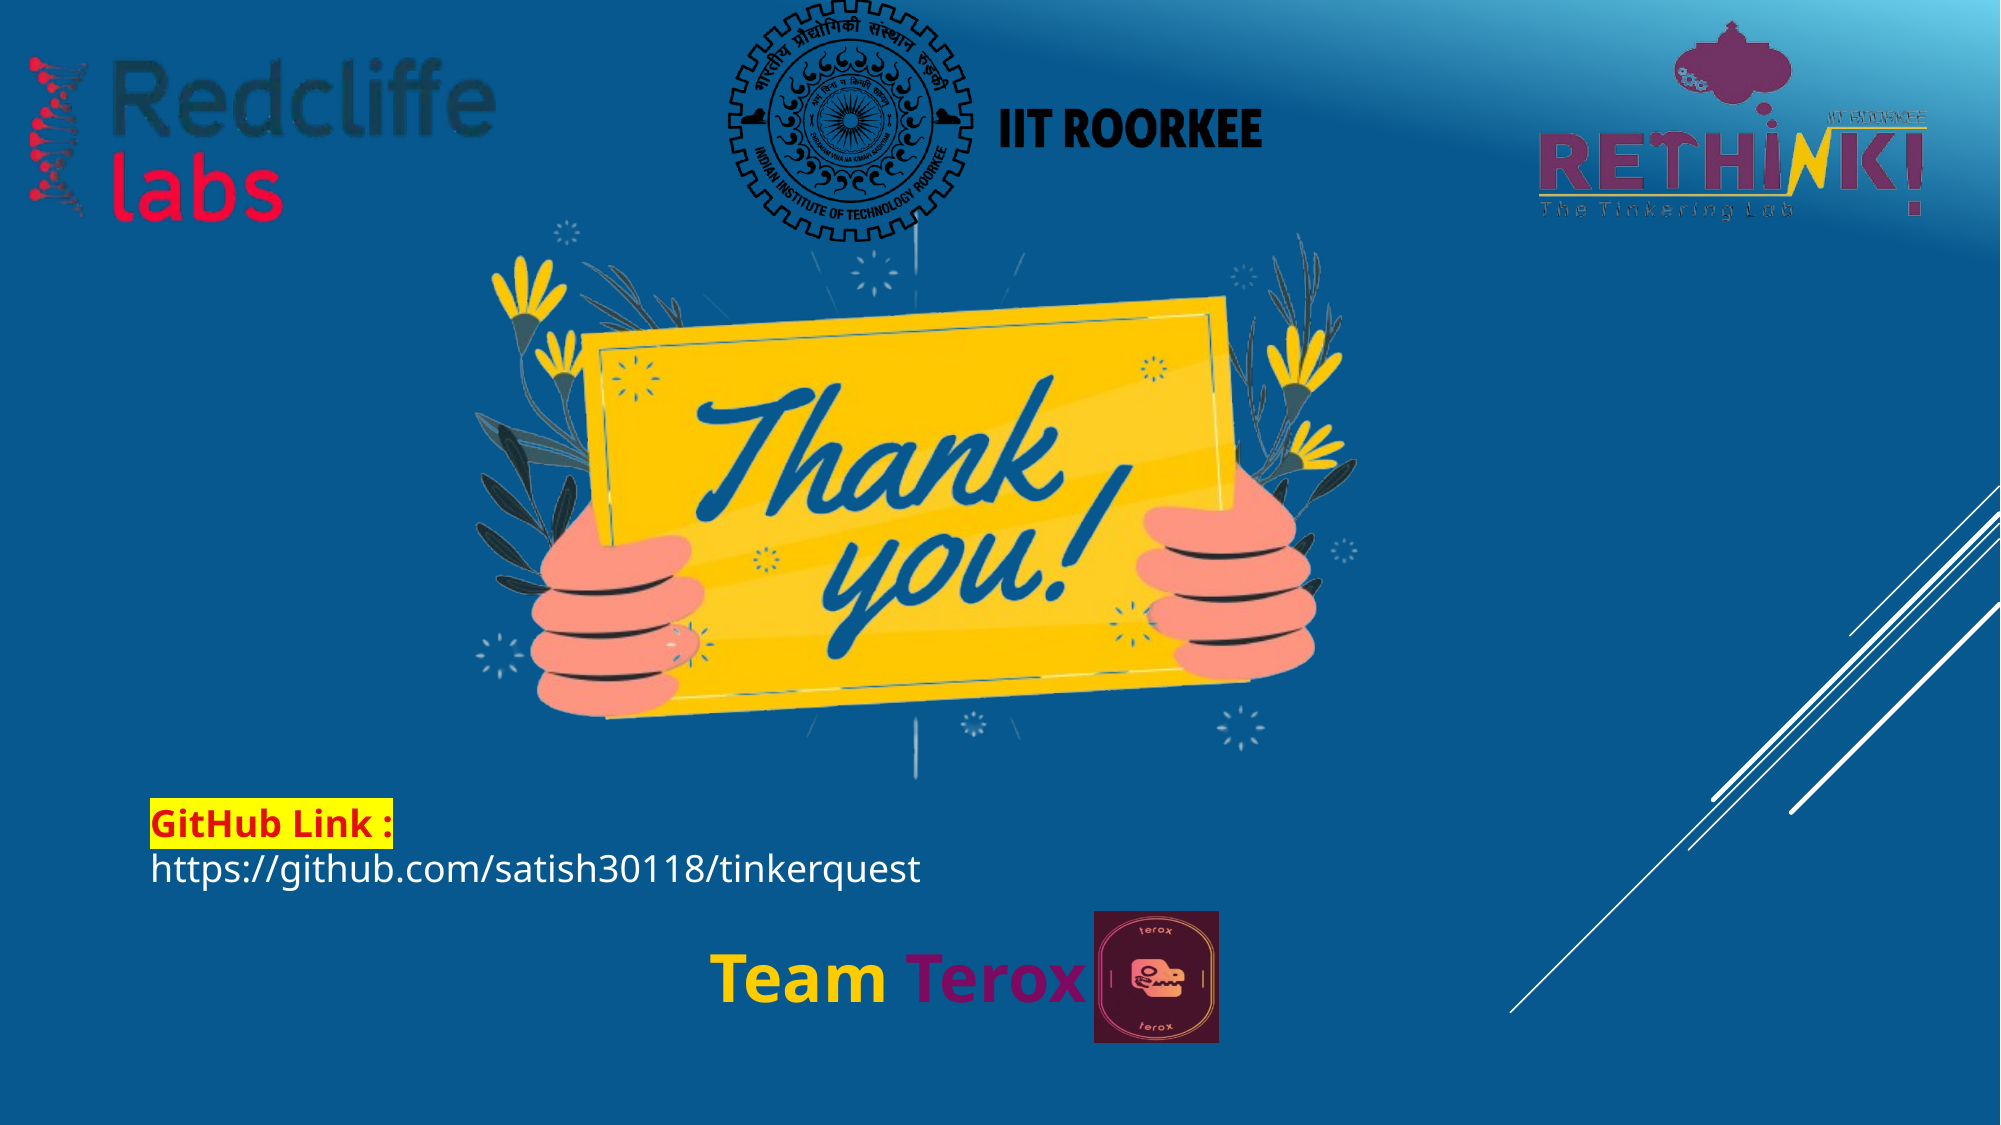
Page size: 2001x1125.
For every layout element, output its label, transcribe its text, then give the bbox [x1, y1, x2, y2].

text_box Team Terox [694, 928, 1094, 1024]
picture [1094, 910, 1219, 1043]
picture [1539, 20, 1928, 222]
text_box GitHub Link : https://github.com/satish30118/tinkerquest [135, 792, 1137, 898]
picture [30, 0, 1413, 809]
